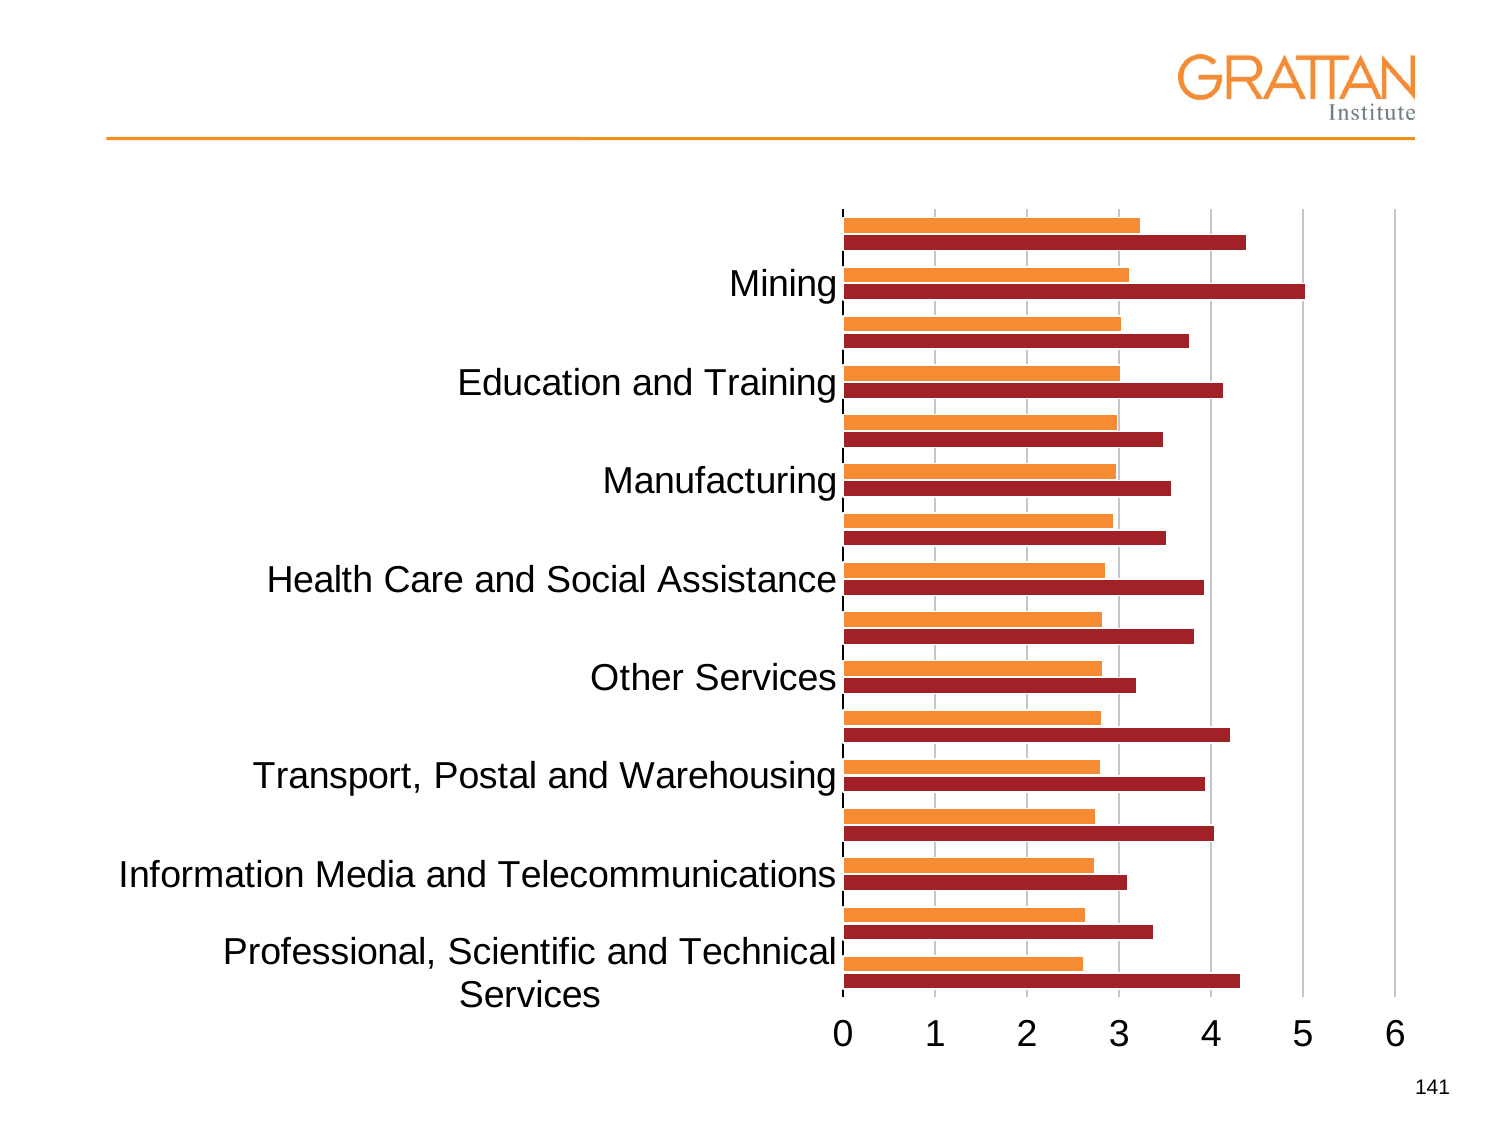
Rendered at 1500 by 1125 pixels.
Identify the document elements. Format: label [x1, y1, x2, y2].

picture [1178, 54, 1415, 120]
chart [91, 191, 1433, 1072]
